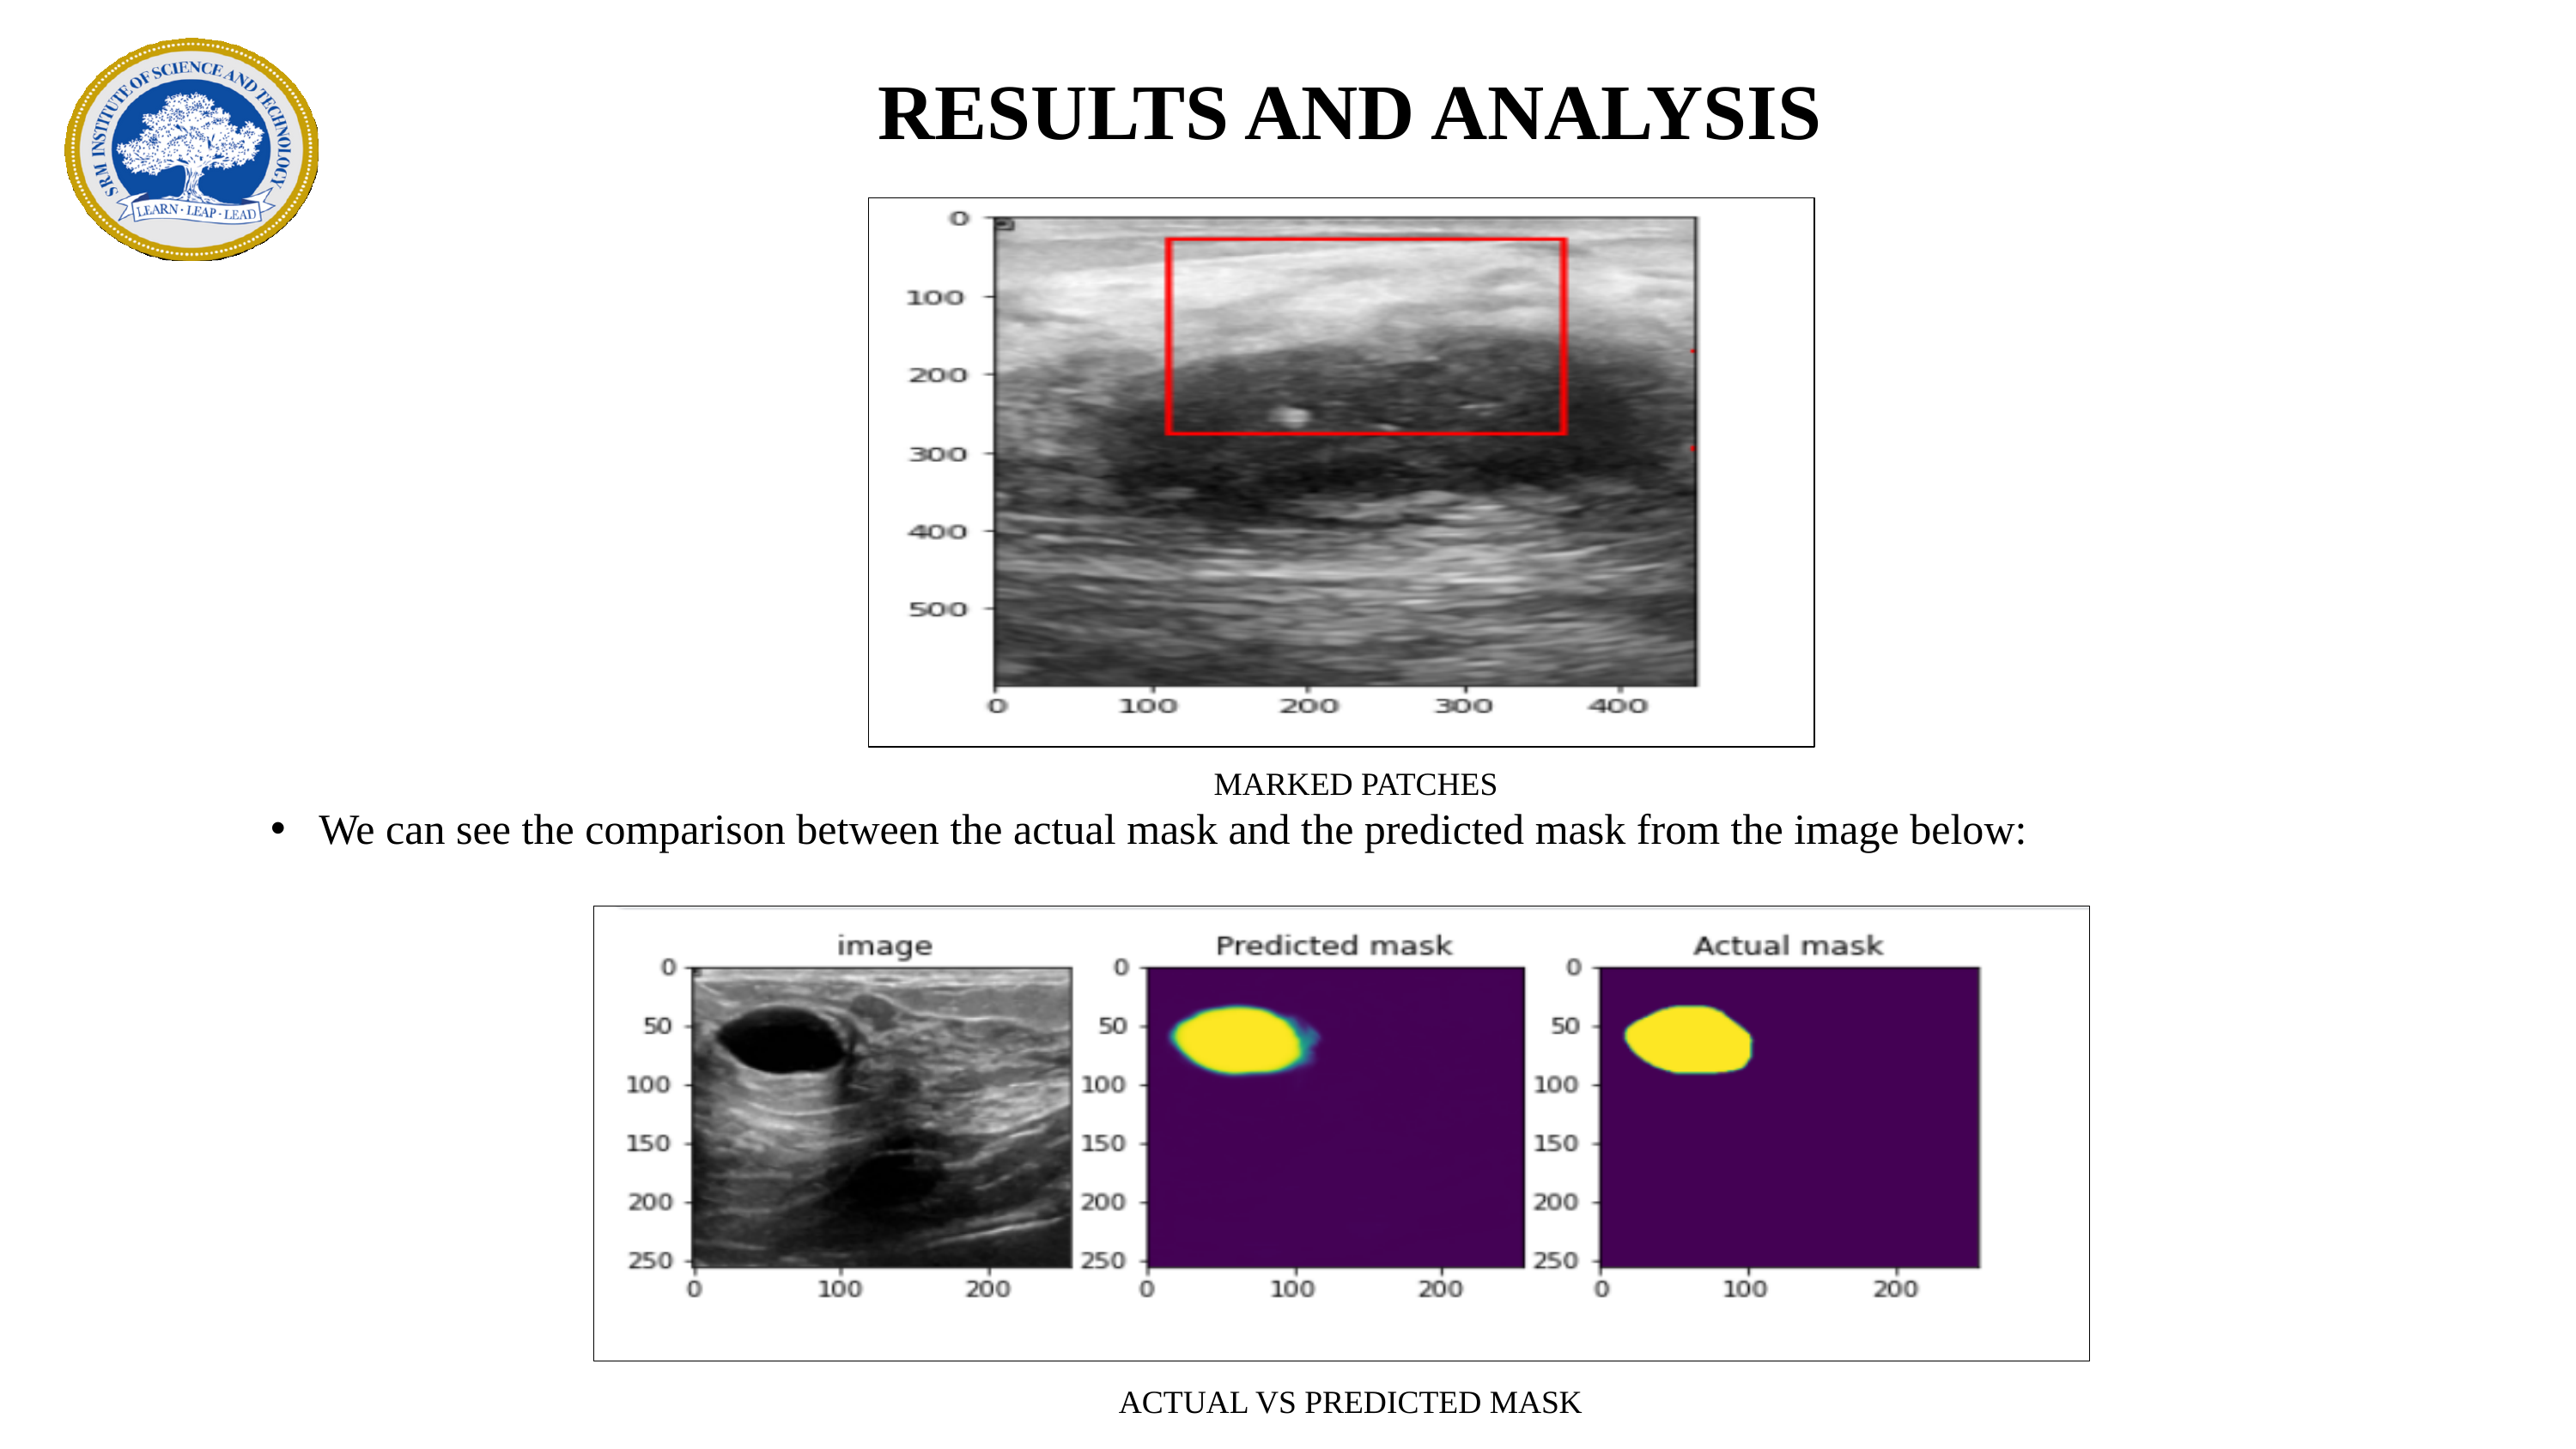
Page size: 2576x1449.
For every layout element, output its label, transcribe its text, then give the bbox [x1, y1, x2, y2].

picture [64, 37, 319, 261]
picture [594, 906, 2089, 1361]
text_box RESULTS AND ANALYSIS [848, 58, 1851, 155]
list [869, 197, 1814, 747]
text_box MARKED PATCHES We can see the comparison between the actual mask and the predicted mask from the image below: ACTUAL VS PREDICTED MASK [257, 241, 2454, 1427]
